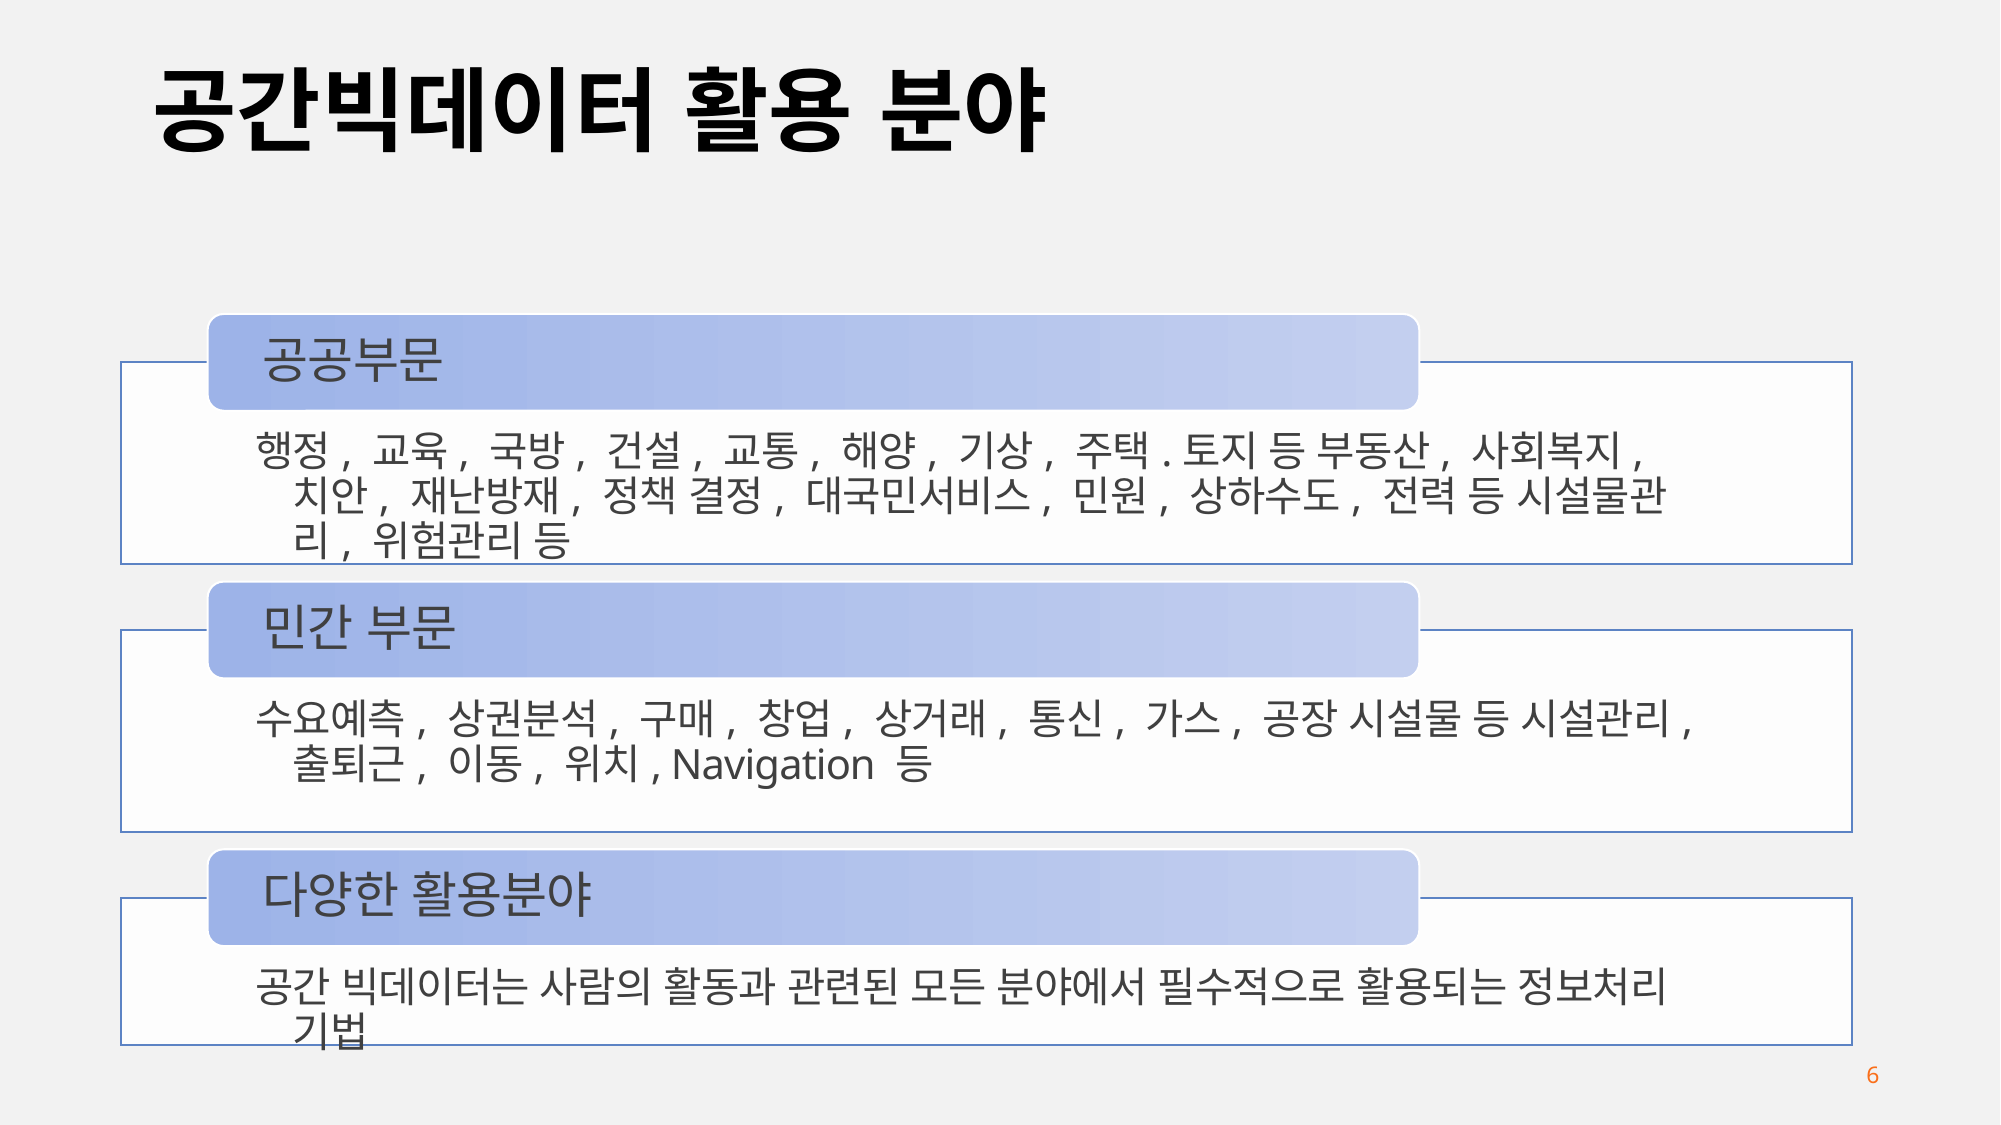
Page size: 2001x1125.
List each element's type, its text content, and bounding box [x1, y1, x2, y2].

title 공간빅데이터 활용 분야 [137, 38, 1863, 193]
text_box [121, 295, 1853, 1064]
